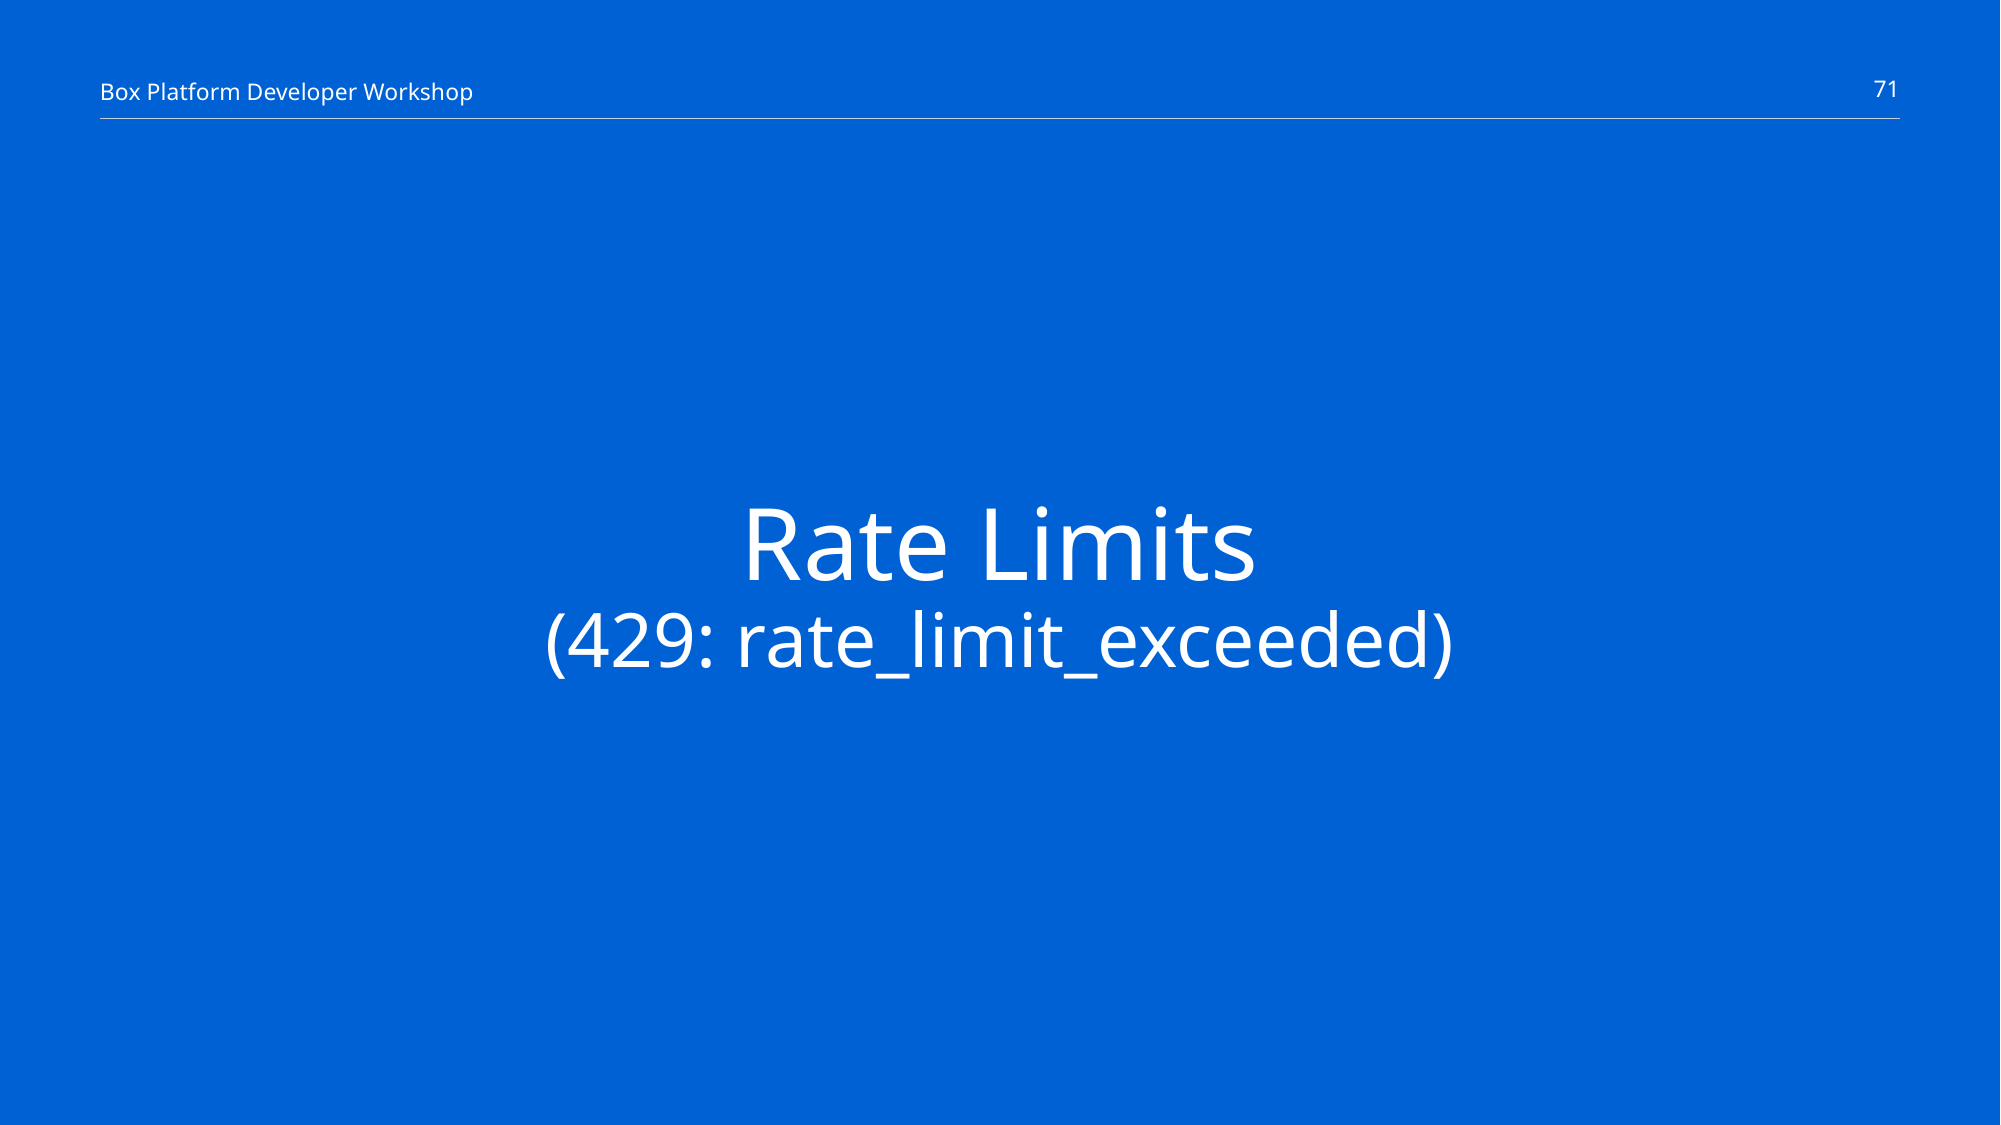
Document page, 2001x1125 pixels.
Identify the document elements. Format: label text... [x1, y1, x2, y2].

title Rate Limits (429: rate_limit_exceeded) [99, 468, 1900, 830]
